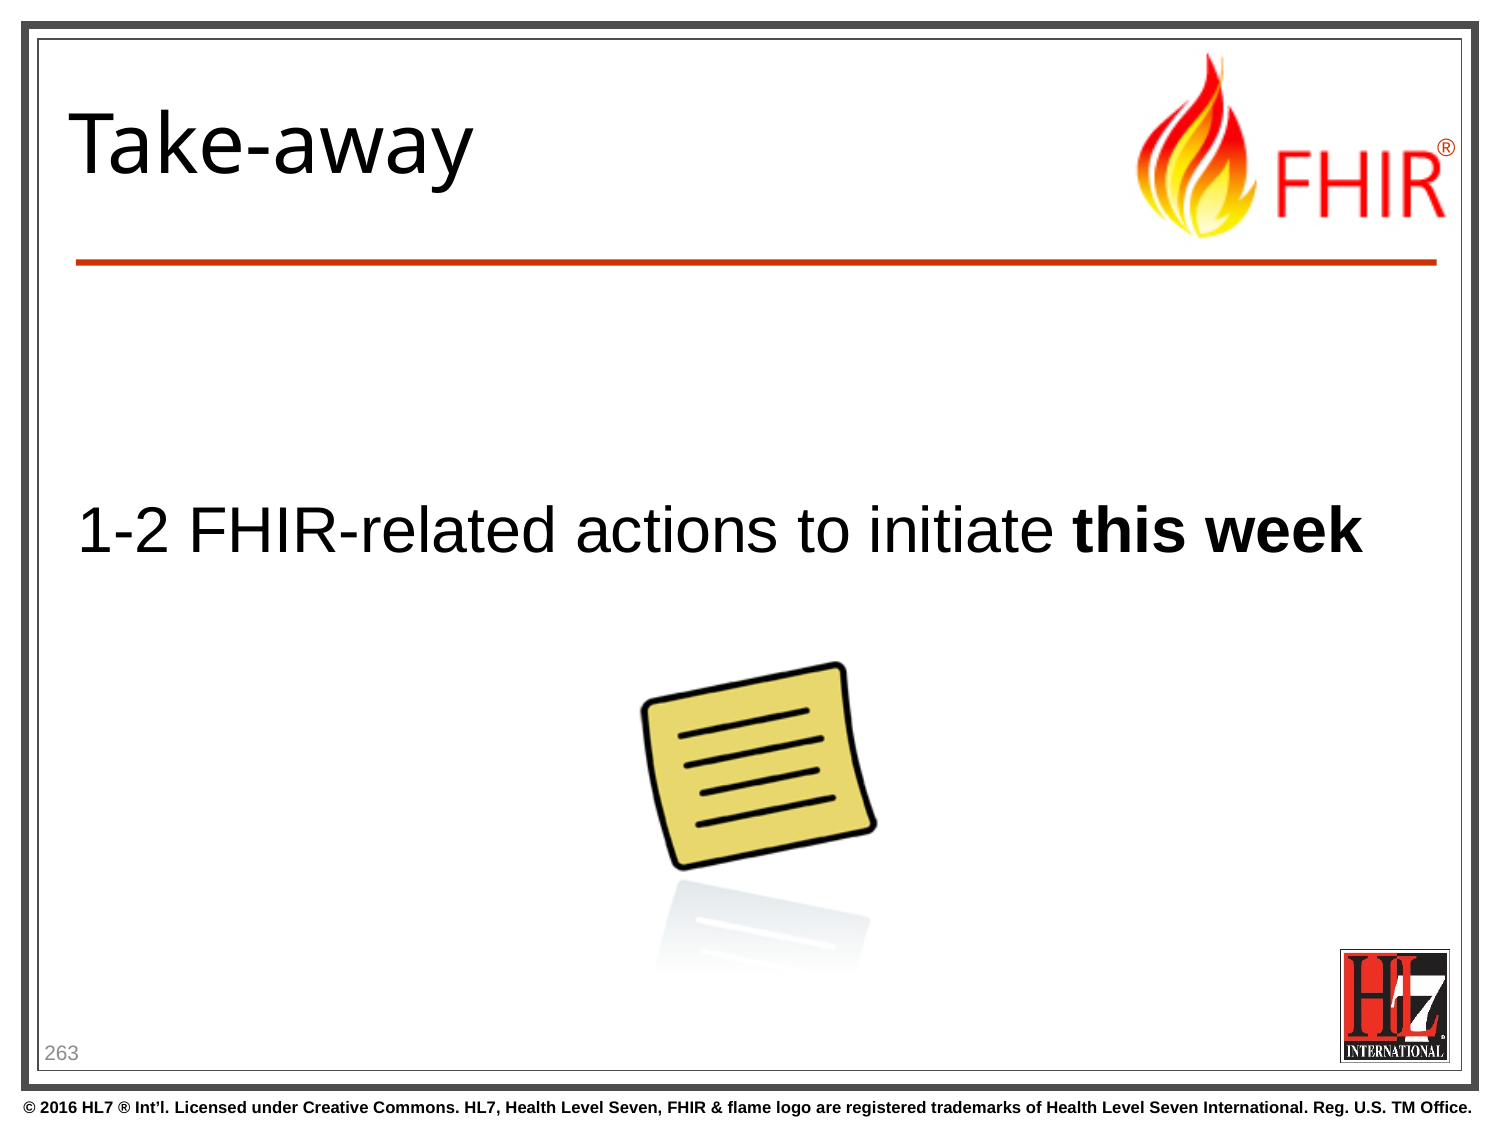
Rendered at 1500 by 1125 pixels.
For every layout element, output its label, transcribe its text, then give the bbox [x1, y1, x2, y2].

picture [1124, 42, 1458, 249]
picture [587, 649, 926, 988]
title Take-away [53, 54, 1128, 244]
slide_number 263 [29, 1034, 148, 1071]
picture [1340, 949, 1450, 1063]
list 1-2 FHIR-related actions to initiate this week [62, 299, 1438, 1059]
